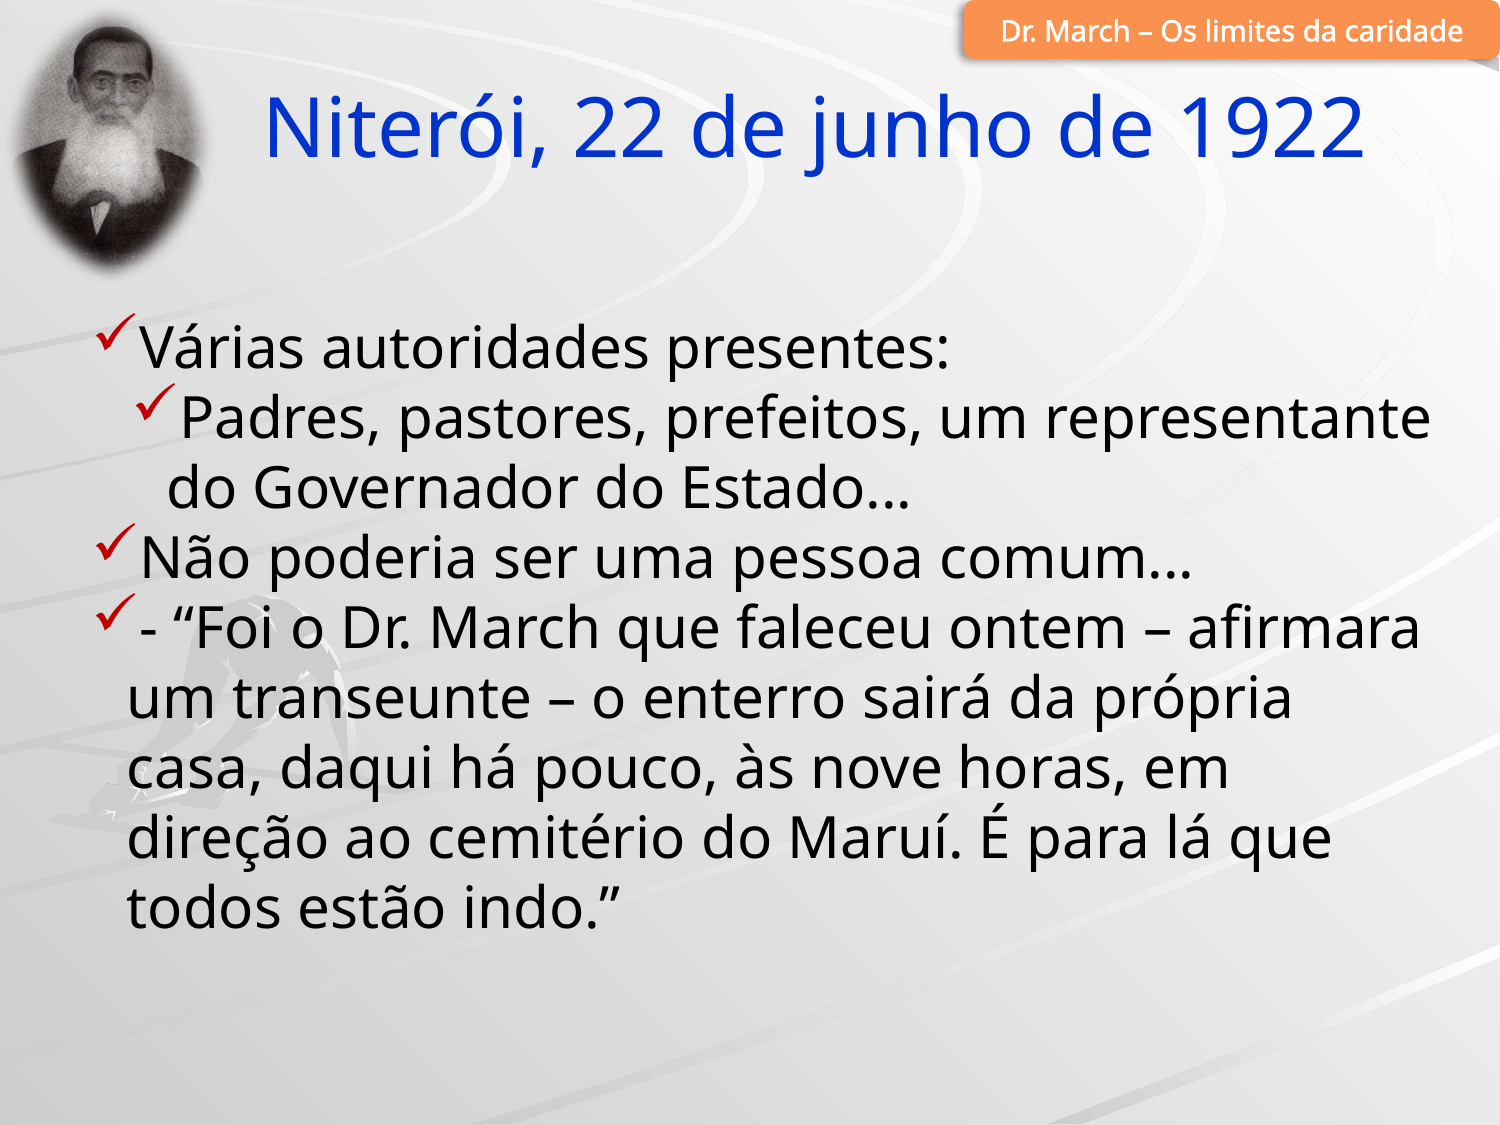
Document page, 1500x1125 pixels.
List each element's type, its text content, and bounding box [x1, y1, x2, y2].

text_box Várias autoridades presentes: Padres, pastores, prefeitos, um representante do Governador do Estado... Não poderia ser uma pessoa comum... - “Foi o Dr. March que faleceu ontem – afirmara um transeunte – o enterro sairá da própria casa, daqui há pouco, às nove horas, em direção ao cemitério do Maruí. É para lá que todos estão indo.” [76, 302, 1459, 948]
picture [0, 0, 219, 288]
text_box Dr. March – Os limites da caridade [964, 0, 1500, 59]
text_box Niterói, 22 de junho de 1922 [223, 66, 1412, 185]
